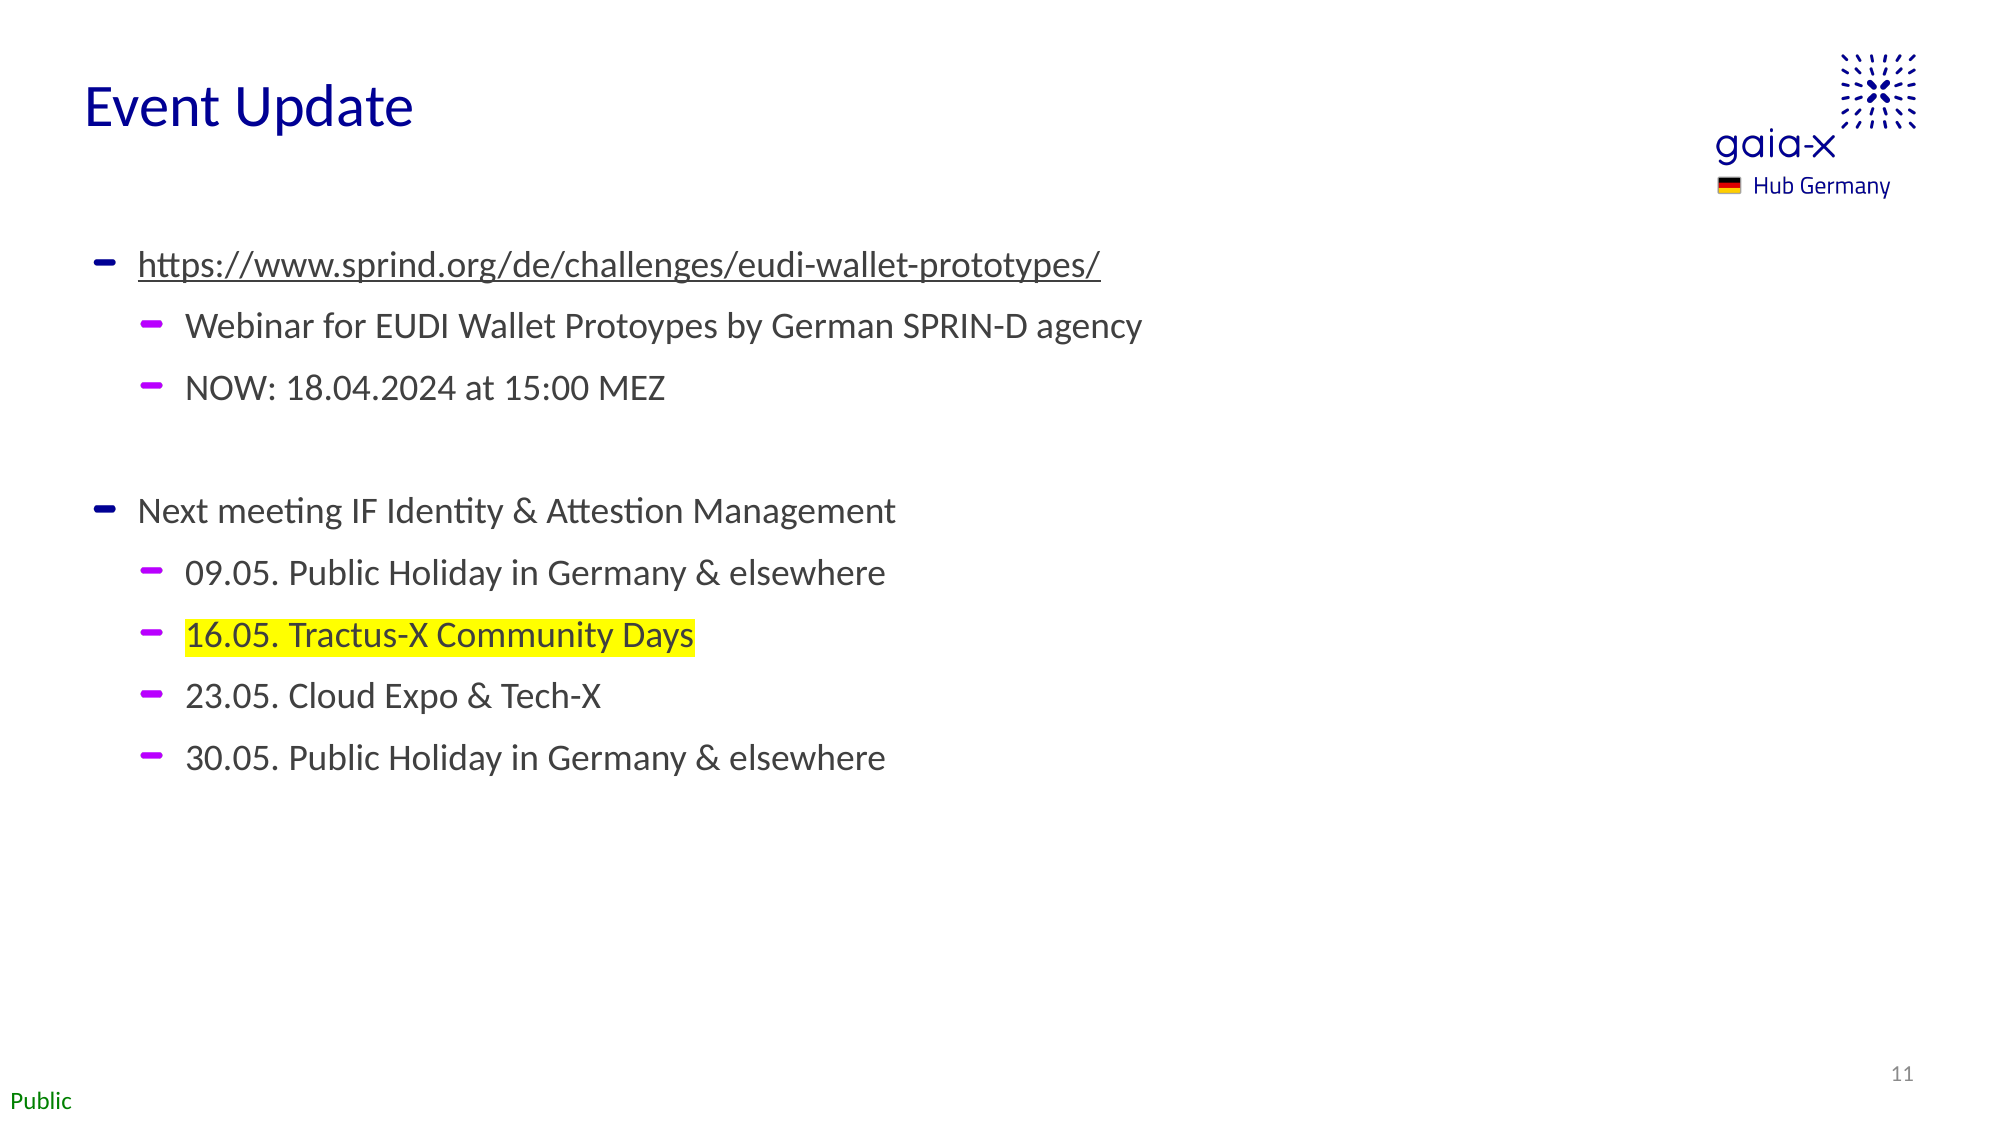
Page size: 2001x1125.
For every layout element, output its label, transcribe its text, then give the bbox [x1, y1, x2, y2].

picture [131, 742, 172, 769]
picture [131, 619, 172, 646]
picture [84, 249, 125, 276]
picture [131, 557, 172, 584]
title Event Update [84, 74, 1547, 145]
picture [131, 372, 172, 399]
list https://www.sprind.org/de/challenges/eudi-wallet-prototypes/ Webinar for EUDI Wallet Protoypes by German SPRIN-D agency NOW: 18.04.2024 at 15:00 MEZ Next meeting IF Identity & Attestion Management 09.05. Public Holiday in Germany & elsewhere 16.05. Tractus-X Community Days 23.05. Cloud Expo & Tech-X 30.05. Public Holiday in Germany & elsewhere [84, 239, 1462, 1024]
slide_number 11 [1830, 1046, 1914, 1106]
picture [131, 680, 172, 708]
picture [131, 310, 172, 338]
picture [84, 495, 125, 523]
picture [1671, 10, 1961, 244]
